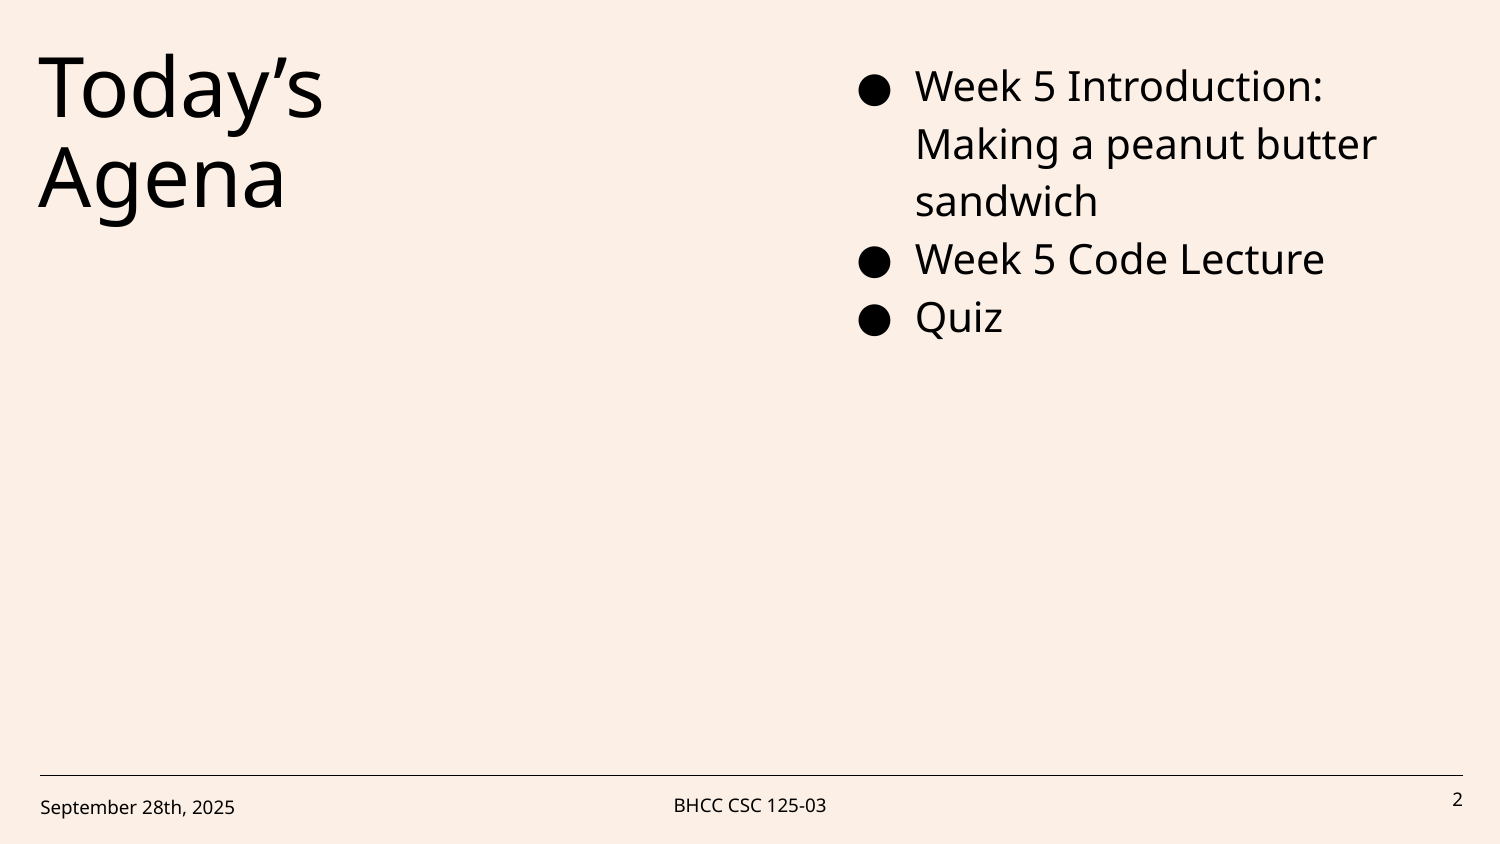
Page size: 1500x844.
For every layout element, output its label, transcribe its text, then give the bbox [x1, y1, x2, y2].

list BHCC CSC 125-03 [627, 775, 873, 827]
slide_number ‹#› [1388, 775, 1478, 827]
list September 28th, 2025 [25, 777, 315, 828]
title Today’s Agena [24, 30, 764, 226]
list Week 5 Introduction: Making a peanut butter sandwich Week 5 Code Lecture Quiz [824, 37, 1450, 732]
